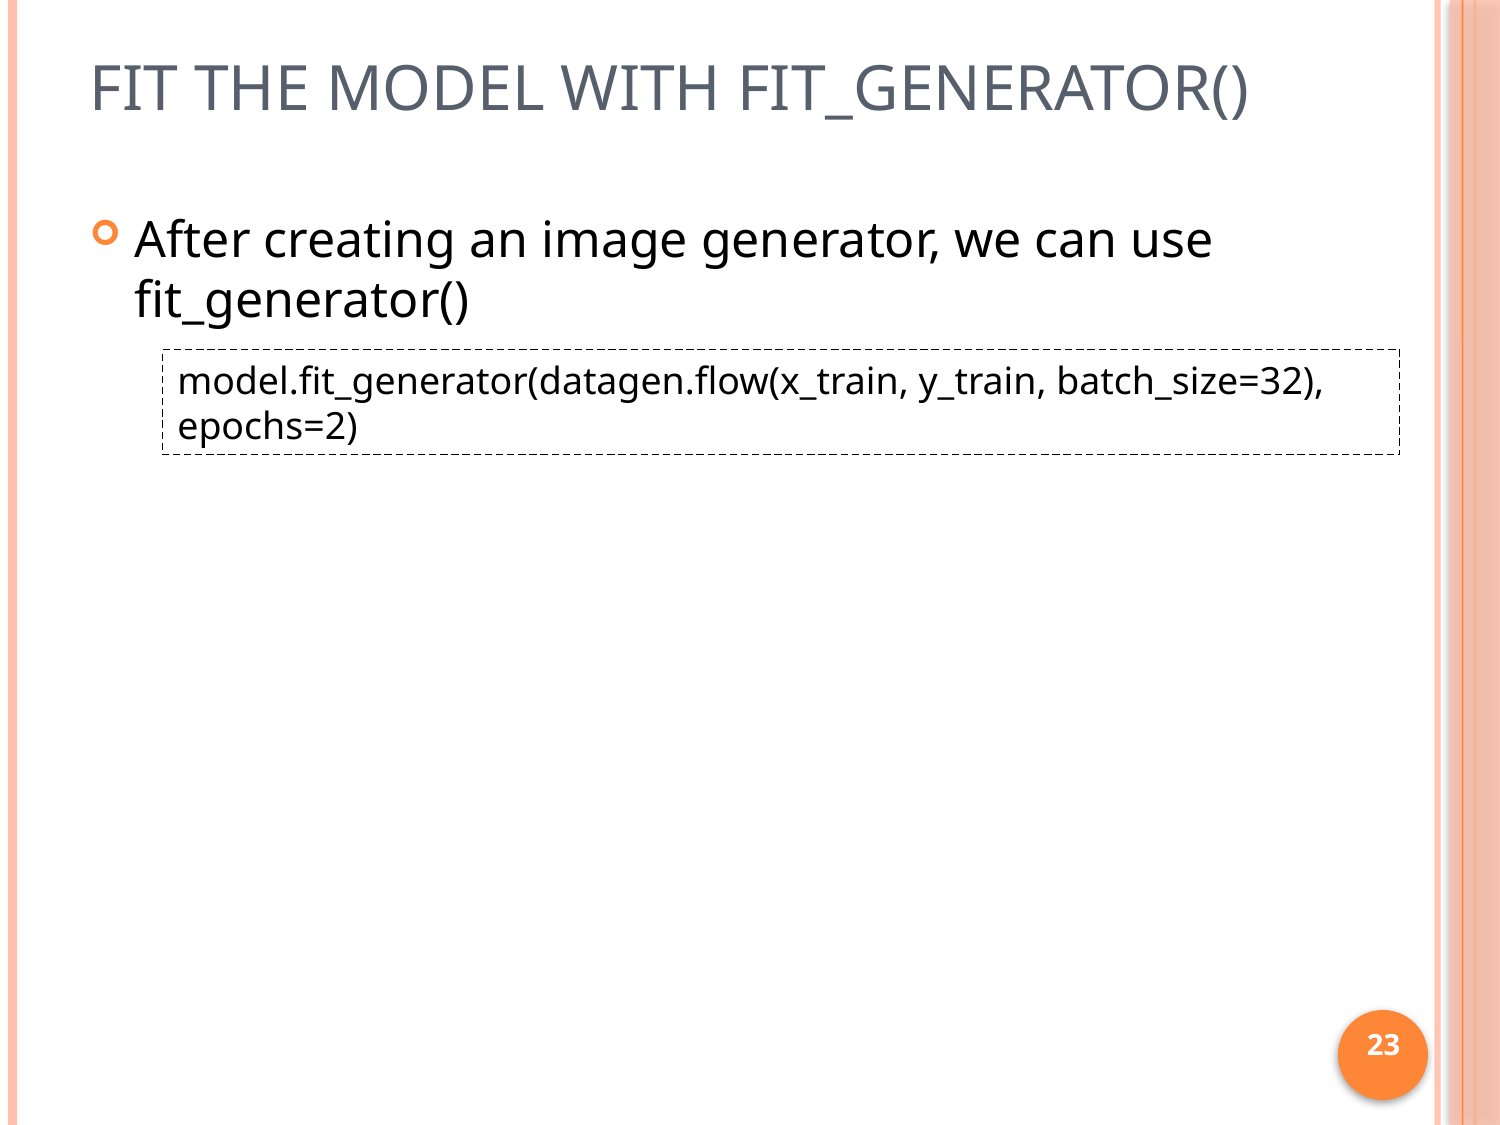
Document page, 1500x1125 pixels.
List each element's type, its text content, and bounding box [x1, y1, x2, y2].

title Fit the model with fit_generator() [75, 12, 1350, 130]
list After creating an image generator, we can use fit_generator() [75, 200, 1300, 1000]
slide_number 23 [1333, 1003, 1434, 1089]
text_box model.fit_generator(datagen.flow(x_train, y_train, batch_size=32), epochs=2) [162, 349, 1400, 455]
